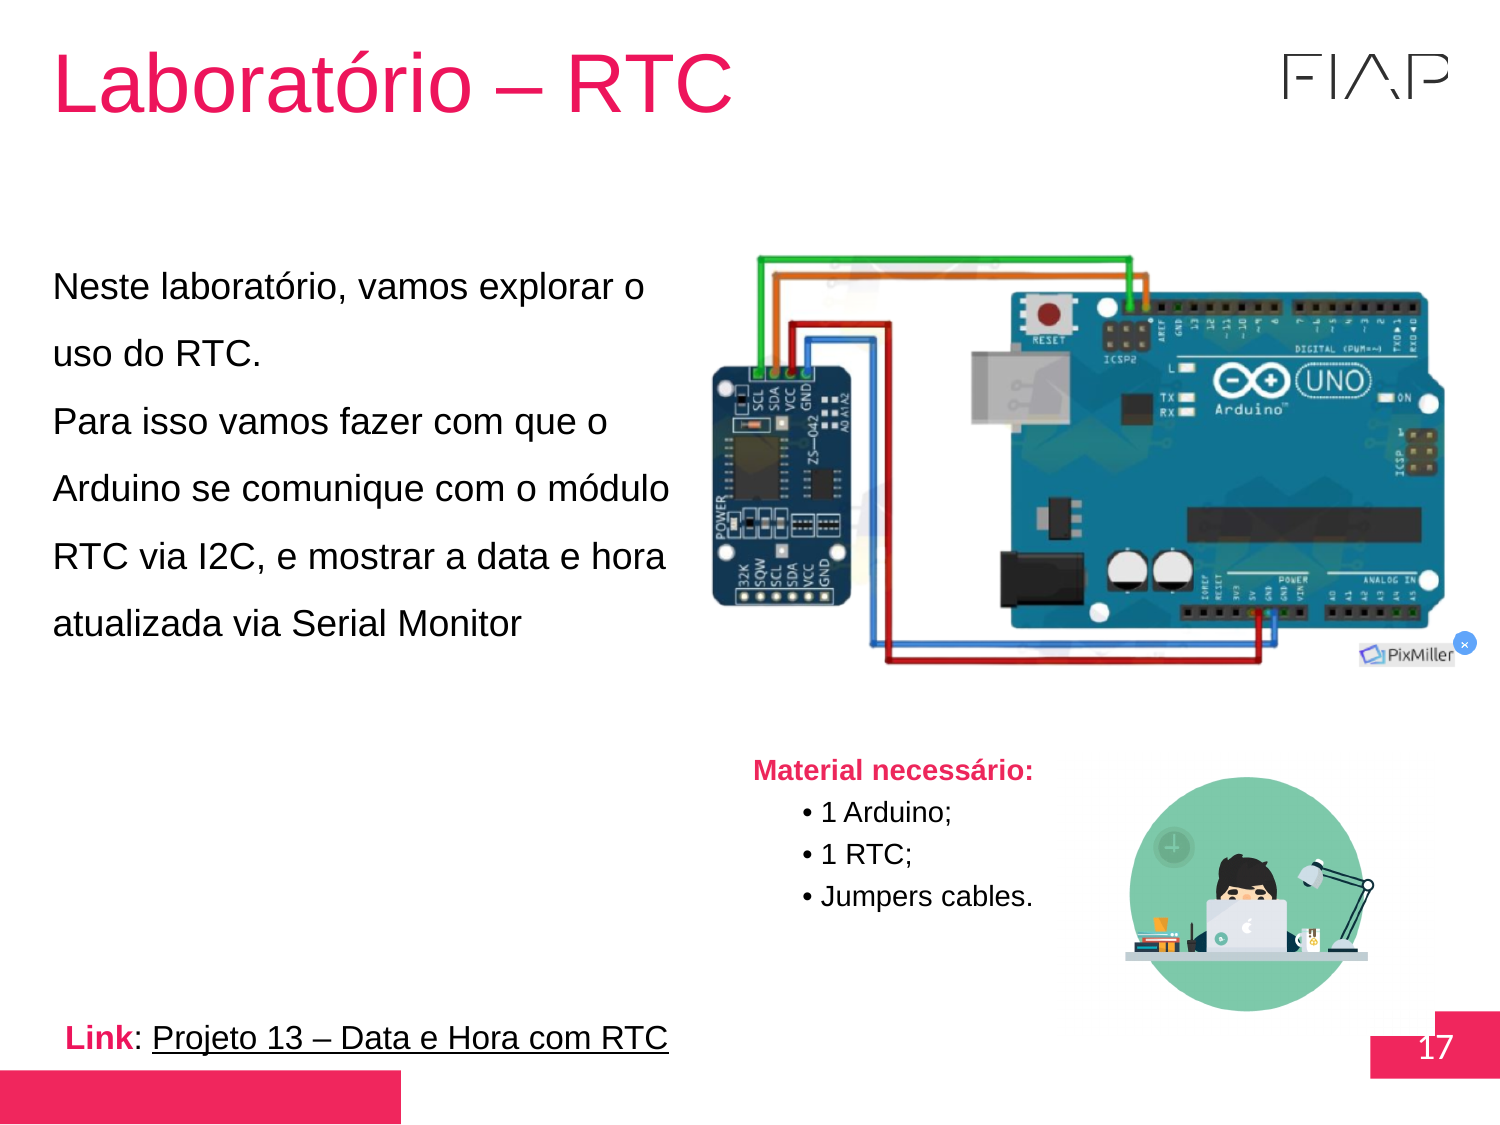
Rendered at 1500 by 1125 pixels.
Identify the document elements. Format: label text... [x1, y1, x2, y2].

picture [1284, 54, 1448, 99]
text_box Link: Projeto 13 – Data e Hora com RTC [50, 989, 750, 1064]
picture [702, 235, 1490, 691]
text_box Laboratório – RTC [37, 21, 1075, 137]
picture [1056, 752, 1435, 1036]
text_box Material necessário: • 1 Arduino; • 1 RTC; • Jumpers cables. [738, 748, 1388, 1083]
text_box Neste laboratório, vamos explorar o uso do RTC. Para isso vamos fazer com que o Arduino se comunique com o módulo RTC via I2C, e mostrar a data e hora atualizada via Serial Monitor [37, 231, 715, 652]
